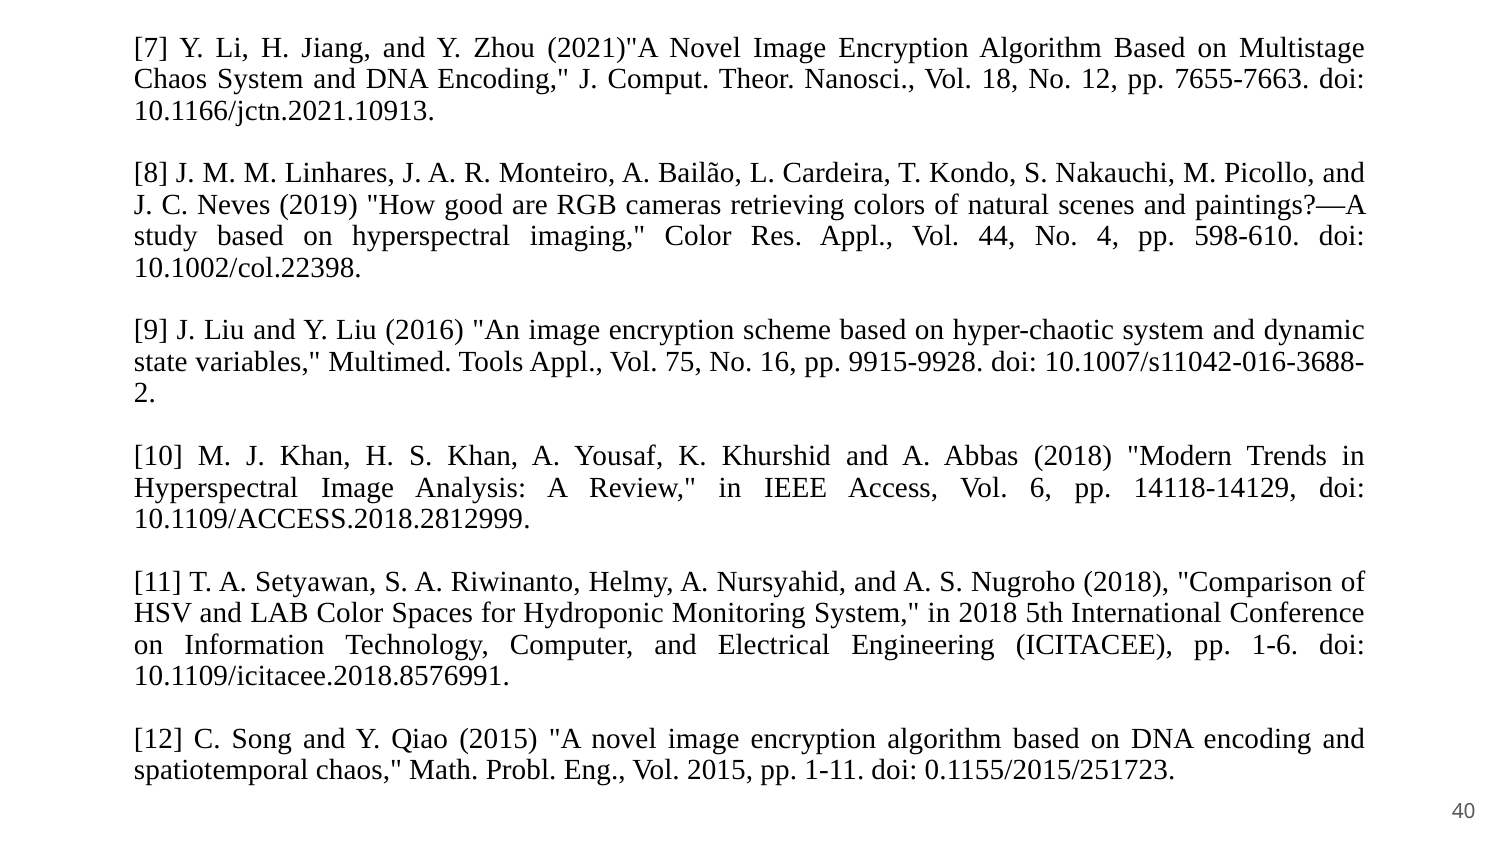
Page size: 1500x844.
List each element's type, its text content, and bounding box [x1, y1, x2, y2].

list [7] Y. Li, H. Jiang, and Y. Zhou (2021)"A Novel Image Encryption Algorithm Based on Multistage Chaos System and DNA Encoding," J. Comput. Theor. Nanosci., Vol. 18, No. 12, pp. 7655-7663. doi: 10.1166/jctn.2021.10913. [8] J. M. M. Linhares, J. A. R. Monteiro, A. Bailão, L. Cardeira, T. Kondo, S. Nakauchi, M. Picollo, and J. C. Neves (2019) "How good are RGB cameras retrieving colors of natural scenes and paintings?—A study based on hyperspectral imaging," Color Res. Appl., Vol. 44, No. 4, pp. 598-610. doi: 10.1002/col.22398. [9] J. Liu and Y. Liu (2016) "An image encryption scheme based on hyper-chaotic system and dynamic state variables," Multimed. Tools Appl., Vol. 75, No. 16, pp. 9915-9928. doi: 10.1007/s11042-016-3688-2. [10] M. J. Khan, H. S. Khan, A. Yousaf, K. Khurshid and A. Abbas (2018) "Modern Trends in Hyperspectral Image Analysis: A Review," in IEEE Access, Vol. 6, pp. 14118-14129, doi: 10.1109/ACCESS.2018.2812999. [11] T. A. Setyawan, S. A. Riwinanto, Helmy, A. Nursyahid, and A. S. Nugroho (2018), "Comparison of HSV and LAB Color Spaces for Hydroponic Monitoring System," in 2018 5th International Conference on Information Technology, Computer, and Electrical Engineering (ICITACEE), pp. 1-6. doi: 10.1109/icitacee.2018.8576991. [12] C. Song and Y. Qiao (2015) "A novel image encryption algorithm based on DNA encoding and spatiotemporal chaos," Math. Probl. Eng., Vol. 2015, pp. 1-11. doi: 0.1155/2015/251723. [118, 17, 1382, 802]
slide_number ‹#› [1400, 779, 1491, 844]
